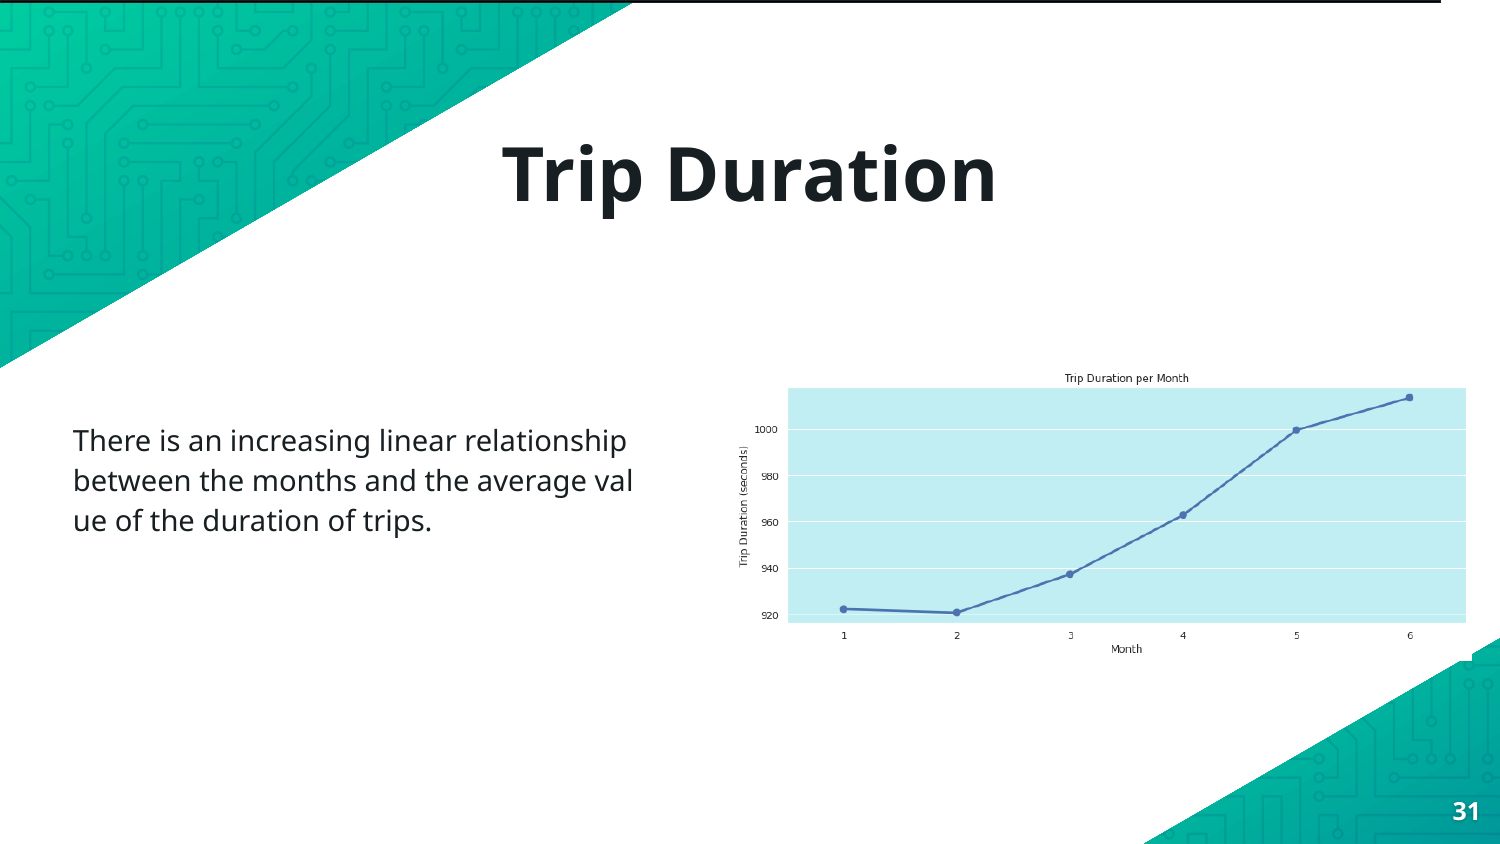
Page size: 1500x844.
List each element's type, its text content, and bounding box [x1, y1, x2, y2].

title Trip Duration [140, 137, 1360, 219]
list There is an increasing linear relationship between the months and the average value of the duration of trips. [56, 416, 644, 834]
slide_number 31 [1391, 779, 1482, 844]
picture [732, 367, 1472, 662]
